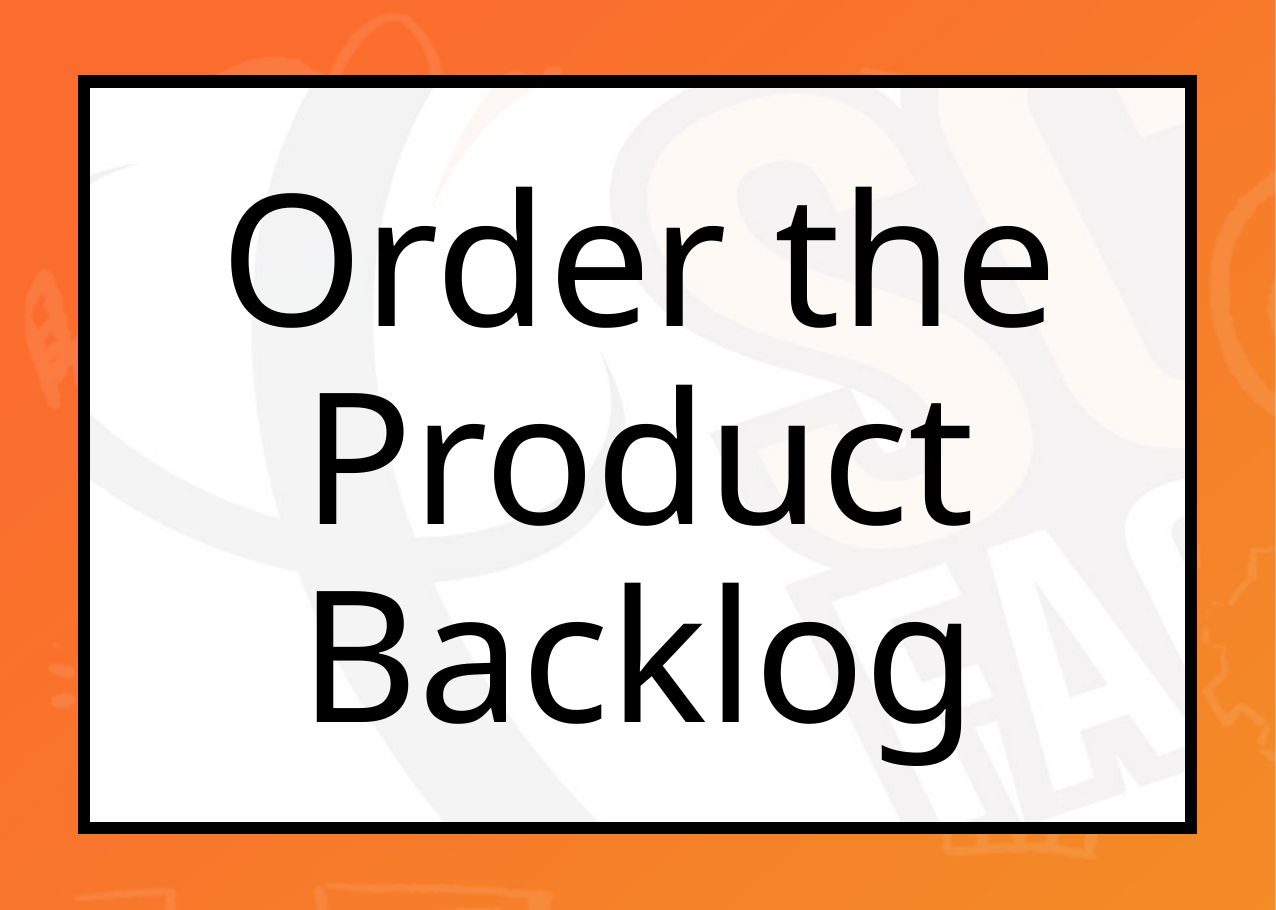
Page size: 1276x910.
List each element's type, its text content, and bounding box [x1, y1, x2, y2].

picture [0, 0, 1276, 910]
list Order the Product Backlog [102, 101, 1175, 813]
